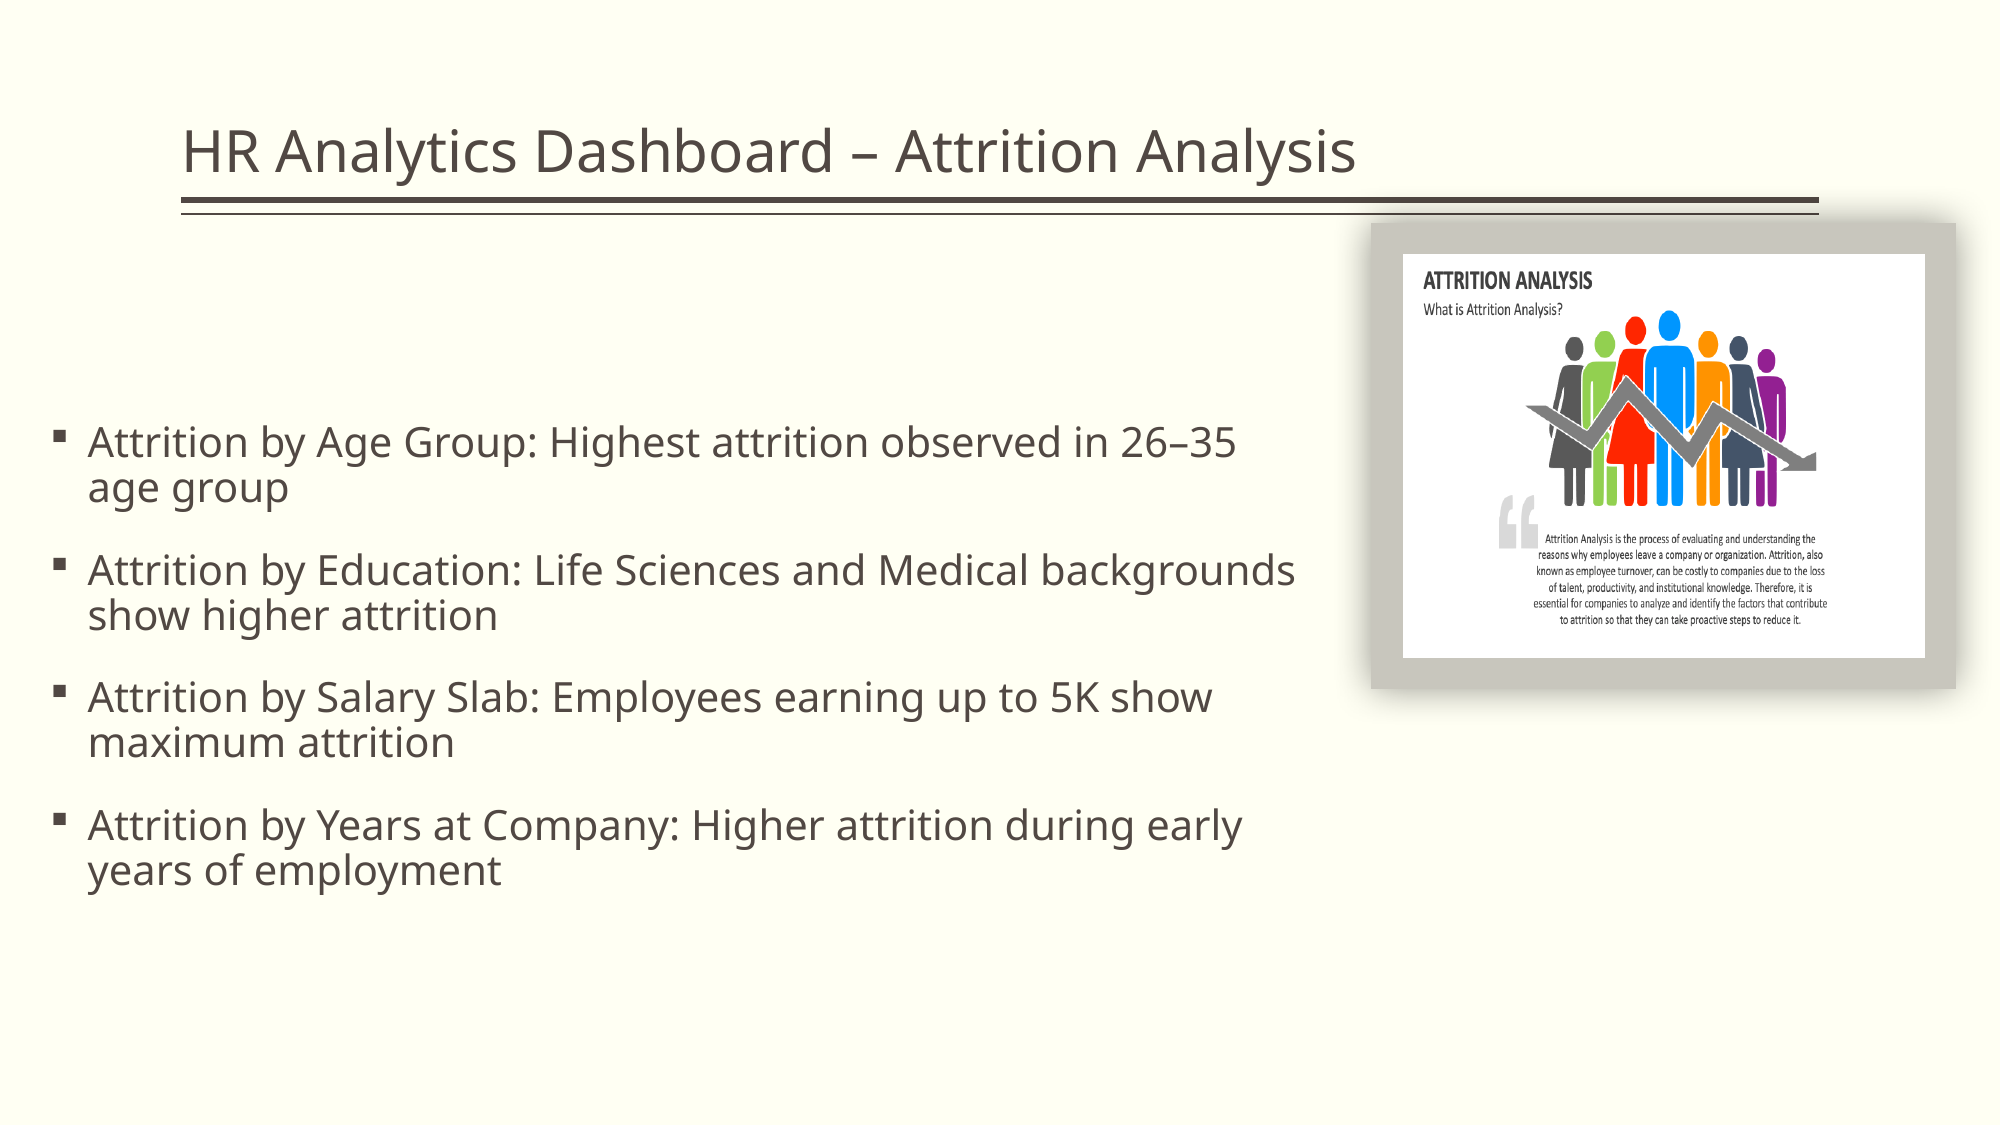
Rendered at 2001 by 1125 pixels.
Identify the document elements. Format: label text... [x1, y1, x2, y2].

title HR Analytics Dashboard – Attrition Analysis [181, 12, 1819, 193]
picture [1402, 254, 1925, 658]
list Attrition by Age Group: Highest attrition observed in 26–35 age group Attrition by Education: Life Sciences and Medical backgrounds show higher attrition Attrition by Salary Slab: Employees earning up to 5K show maximum attrition Attrition by Years at Company: Higher attrition during early years of employment [50, 414, 1315, 904]
